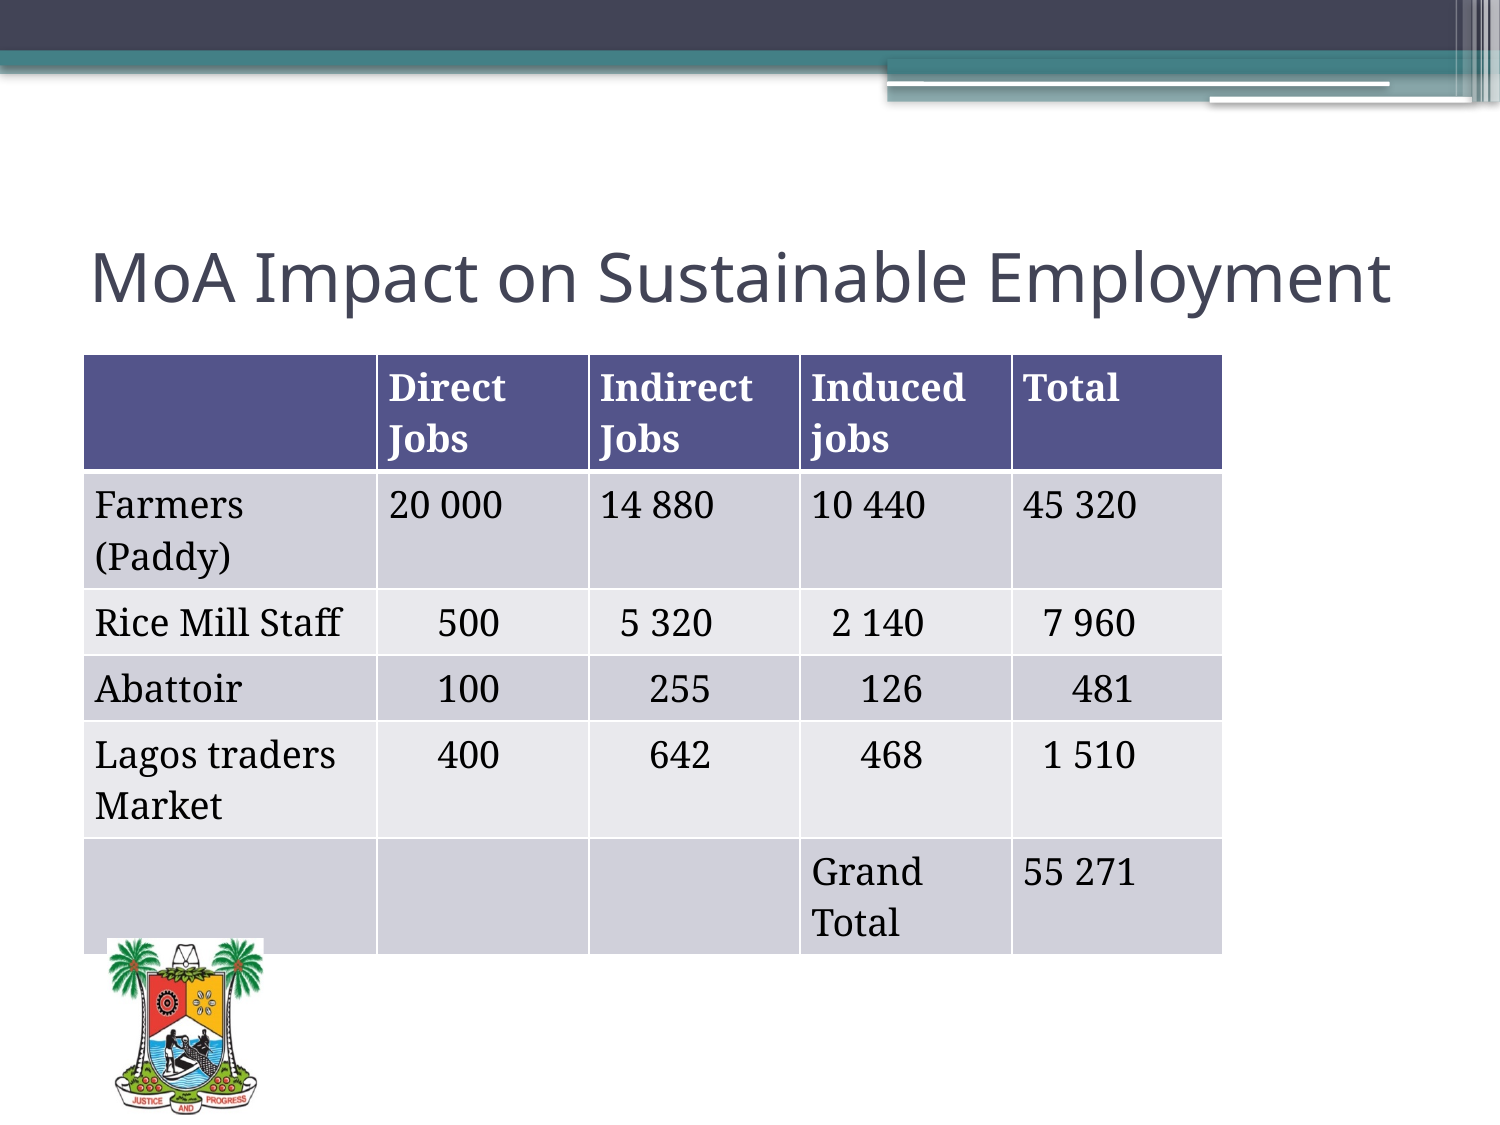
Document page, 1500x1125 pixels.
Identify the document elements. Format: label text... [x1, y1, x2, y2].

table_cell [378, 839, 588, 954]
table_header Induced jobs [801, 355, 1011, 469]
table_header Total [1013, 355, 1222, 469]
table_cell 10 440 [801, 474, 1011, 588]
table_cell 7 960 [1013, 590, 1222, 654]
table_cell 642 [590, 722, 799, 837]
table_cell Abattoir [84, 656, 376, 720]
table_cell [590, 839, 799, 954]
table_cell 100 [378, 656, 588, 720]
table_cell 126 [801, 656, 1011, 720]
table_cell 255 [590, 656, 799, 720]
table_cell Lagos traders Market [84, 722, 376, 837]
table_cell 55 271 [1013, 839, 1222, 954]
table_cell 481 [1013, 656, 1222, 720]
table_cell 14 880 [590, 474, 799, 588]
table_cell 500 [378, 590, 588, 654]
table_cell 20 000 [378, 474, 588, 588]
table_header Indirect Jobs [590, 355, 799, 469]
title MoA Impact on Sustainable Employment [75, 187, 1425, 363]
table_cell Farmers (Paddy) [84, 474, 376, 588]
table_cell 400 [378, 722, 588, 837]
table_cell Grand Total [801, 839, 1011, 954]
table_header [84, 355, 376, 469]
table_cell 2 140 [801, 590, 1011, 654]
table_cell 468 [801, 722, 1011, 837]
table_cell 1 510 [1013, 722, 1222, 837]
table_cell 5 320 [590, 590, 799, 654]
table_cell Rice Mill Staff [84, 590, 376, 654]
picture [106, 938, 264, 1115]
table_header Direct Jobs [378, 355, 588, 469]
table_cell 45 320 [1013, 474, 1222, 588]
table_cell [84, 839, 376, 954]
